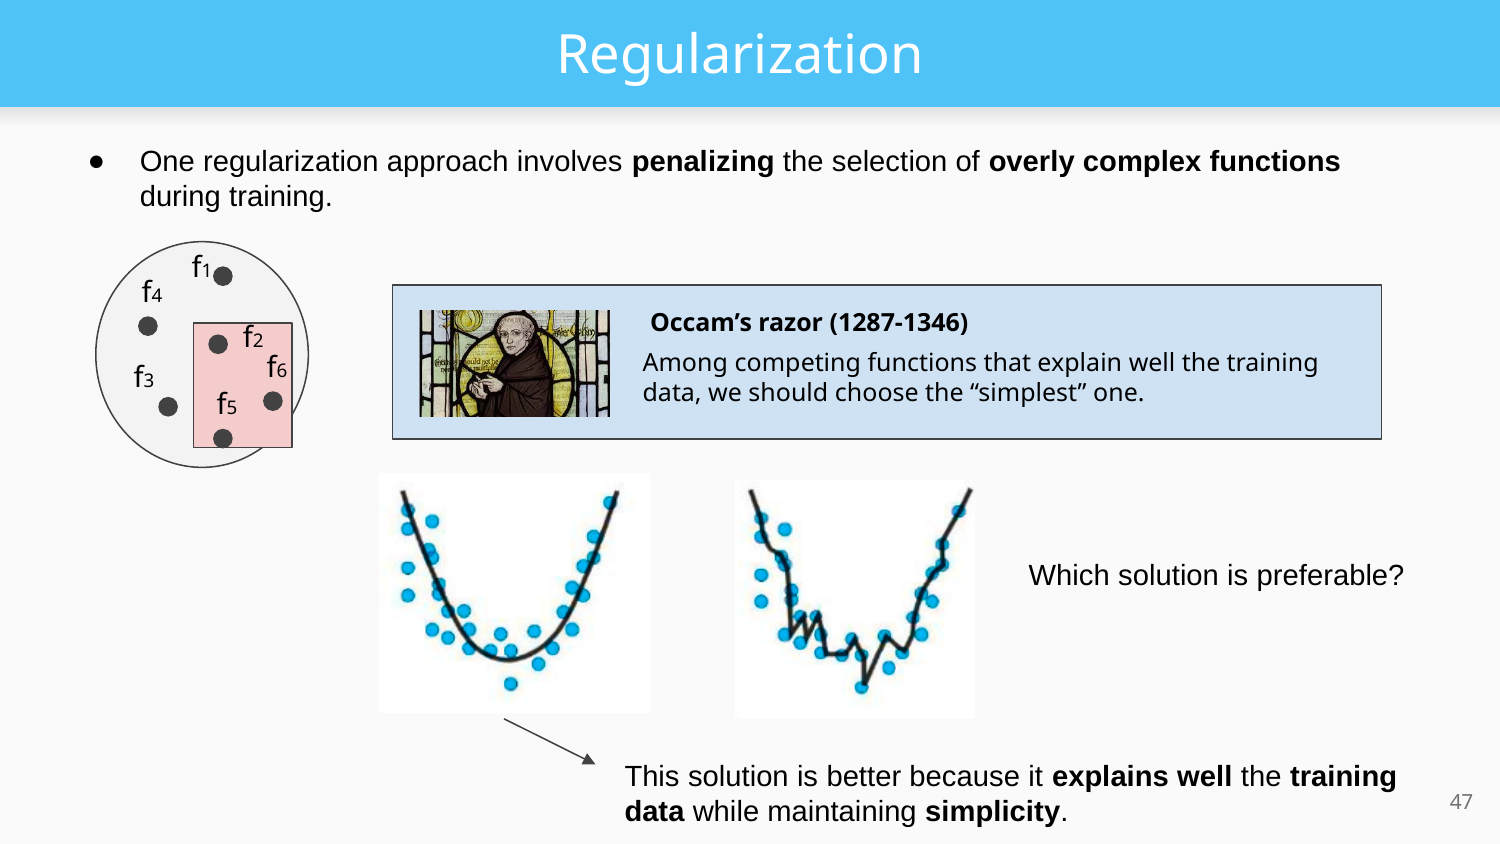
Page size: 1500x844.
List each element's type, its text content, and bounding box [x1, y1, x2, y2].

text_box f5 [201, 370, 266, 436]
slide_number ‹#› [1413, 770, 1489, 835]
text_box [209, 335, 227, 354]
picture [419, 309, 610, 417]
title Regularization [16, 2, 1464, 102]
text_box [193, 323, 251, 448]
text_box Occam’s razor (1287-1346) [635, 291, 1139, 351]
text_box f2 [227, 303, 292, 368]
text_box This solution is better because it explains well the training data while maintaining simplicity. [609, 742, 1413, 843]
text_box [138, 323, 157, 336]
picture [735, 480, 975, 720]
picture [379, 473, 650, 713]
text_box f4 [126, 258, 191, 323]
text_box [213, 436, 232, 448]
text_box [159, 409, 177, 416]
text_box Among competing functions that explain well the training data, we should choose the “simplest” one. [627, 331, 1374, 422]
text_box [503, 718, 596, 765]
text_box f1 [176, 233, 241, 298]
text_box f3 [118, 343, 183, 409]
text_box [147, 245, 176, 258]
text_box [263, 398, 282, 411]
text_box [392, 285, 1382, 439]
text_box [226, 398, 292, 448]
text_box f6 [251, 333, 316, 398]
text_box Which solution is preferable? [1013, 541, 1434, 606]
text_box [95, 249, 307, 468]
text_box One regularization approach involves penalizing the selection of overly complex functions during training. [49, 127, 1399, 228]
